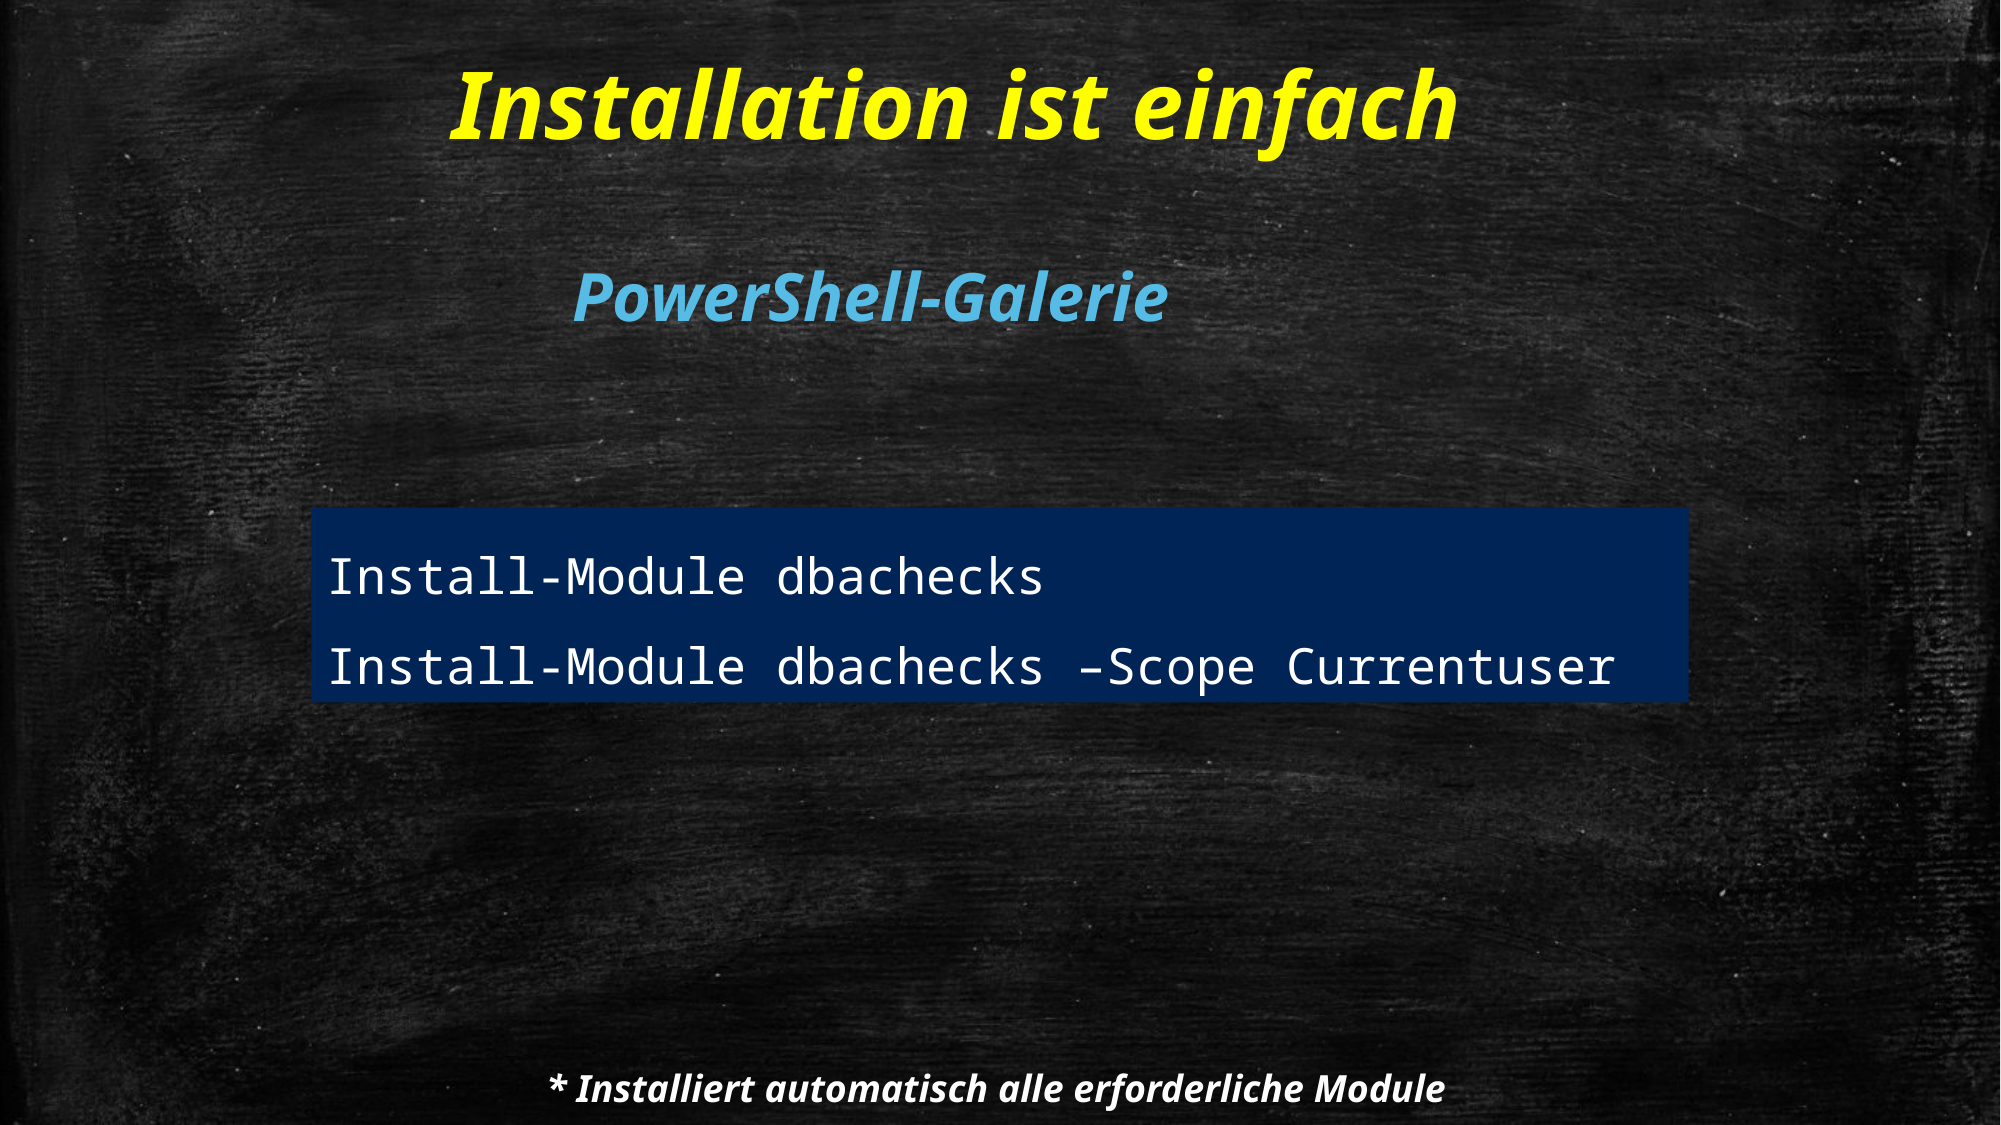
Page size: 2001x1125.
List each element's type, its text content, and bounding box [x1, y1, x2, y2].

text_box Install-Module dbachecks Install-Module dbachecks –Scope Currentuser [311, 507, 1689, 703]
text_box * Installiert automatisch alle erforderliche Module [531, 1035, 1563, 1118]
title Installation ist einfach [437, 0, 1563, 168]
list PowerShell-Galerie [557, 278, 1443, 343]
